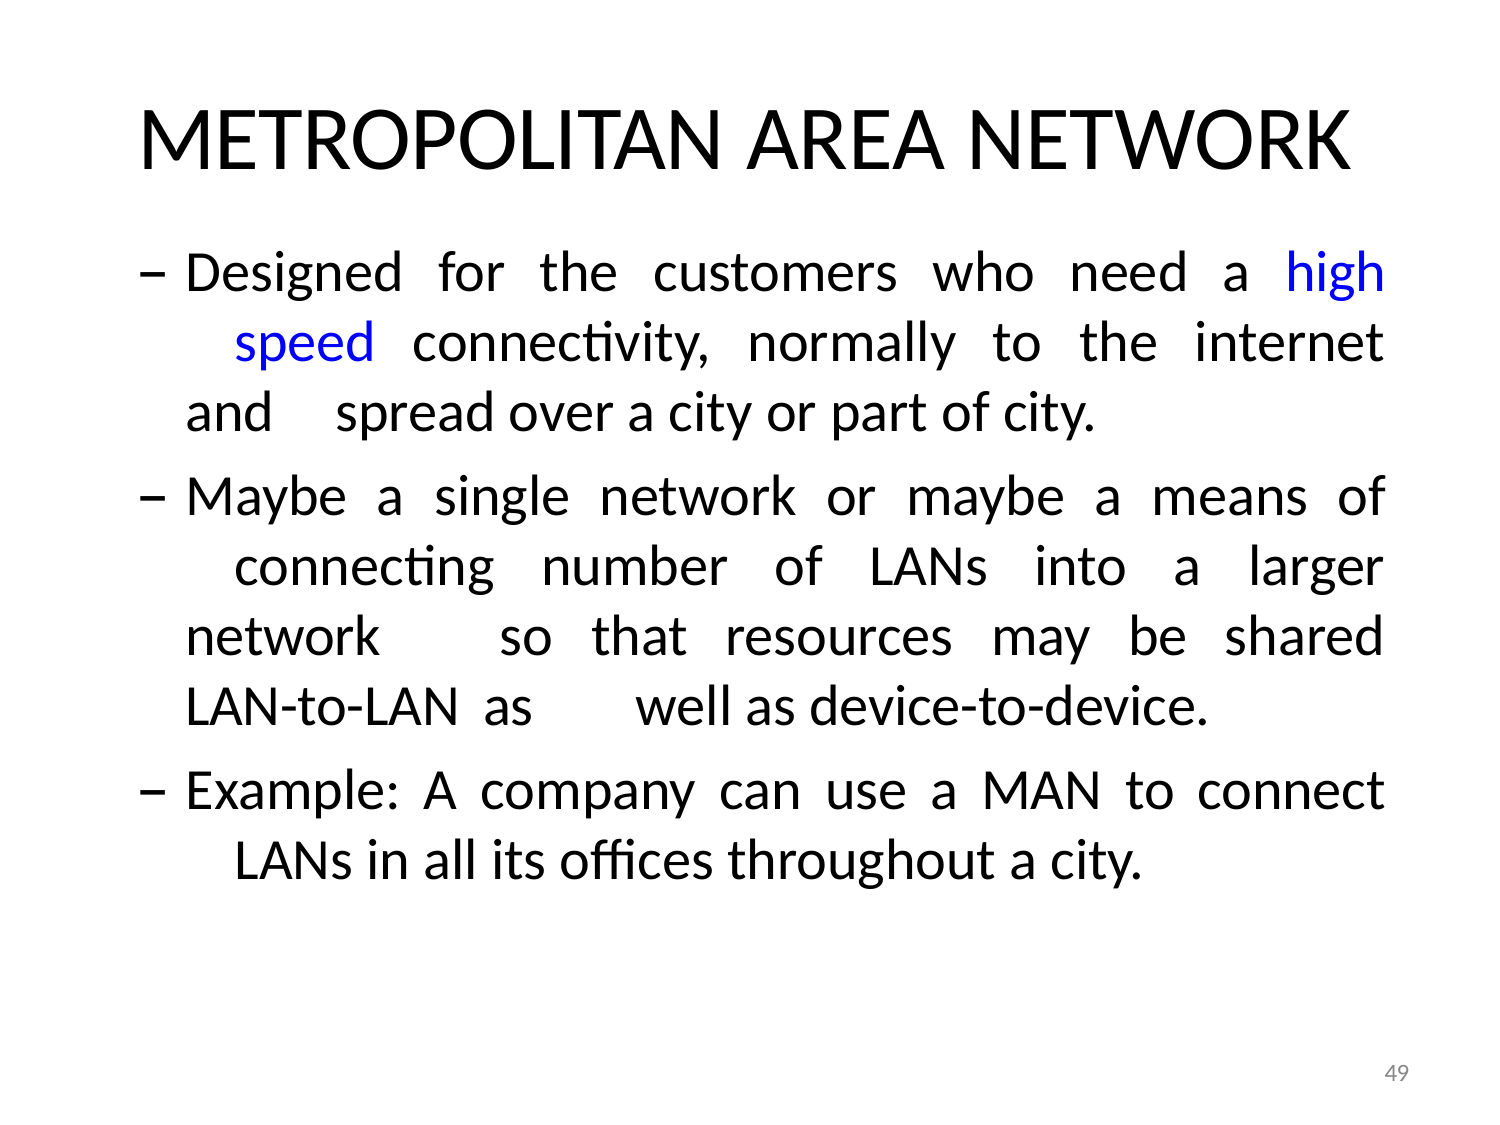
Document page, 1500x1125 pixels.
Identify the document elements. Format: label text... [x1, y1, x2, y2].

slide_number 49 [1382, 1060, 1419, 1125]
title METROPOLITAN AREA NETWORK [135, 75, 1365, 266]
text_box Designed for the customers who need a high speed connectivity, normally to the internet and spread over a city or part of city. Maybe a single network or maybe a means of connecting number of LANs into a larger network so that resources may be shared LAN-to-LAN as well as device-to-device. Example: A company can use a MAN to connect LANs in all its offices throughout a city. [136, 231, 1387, 892]
